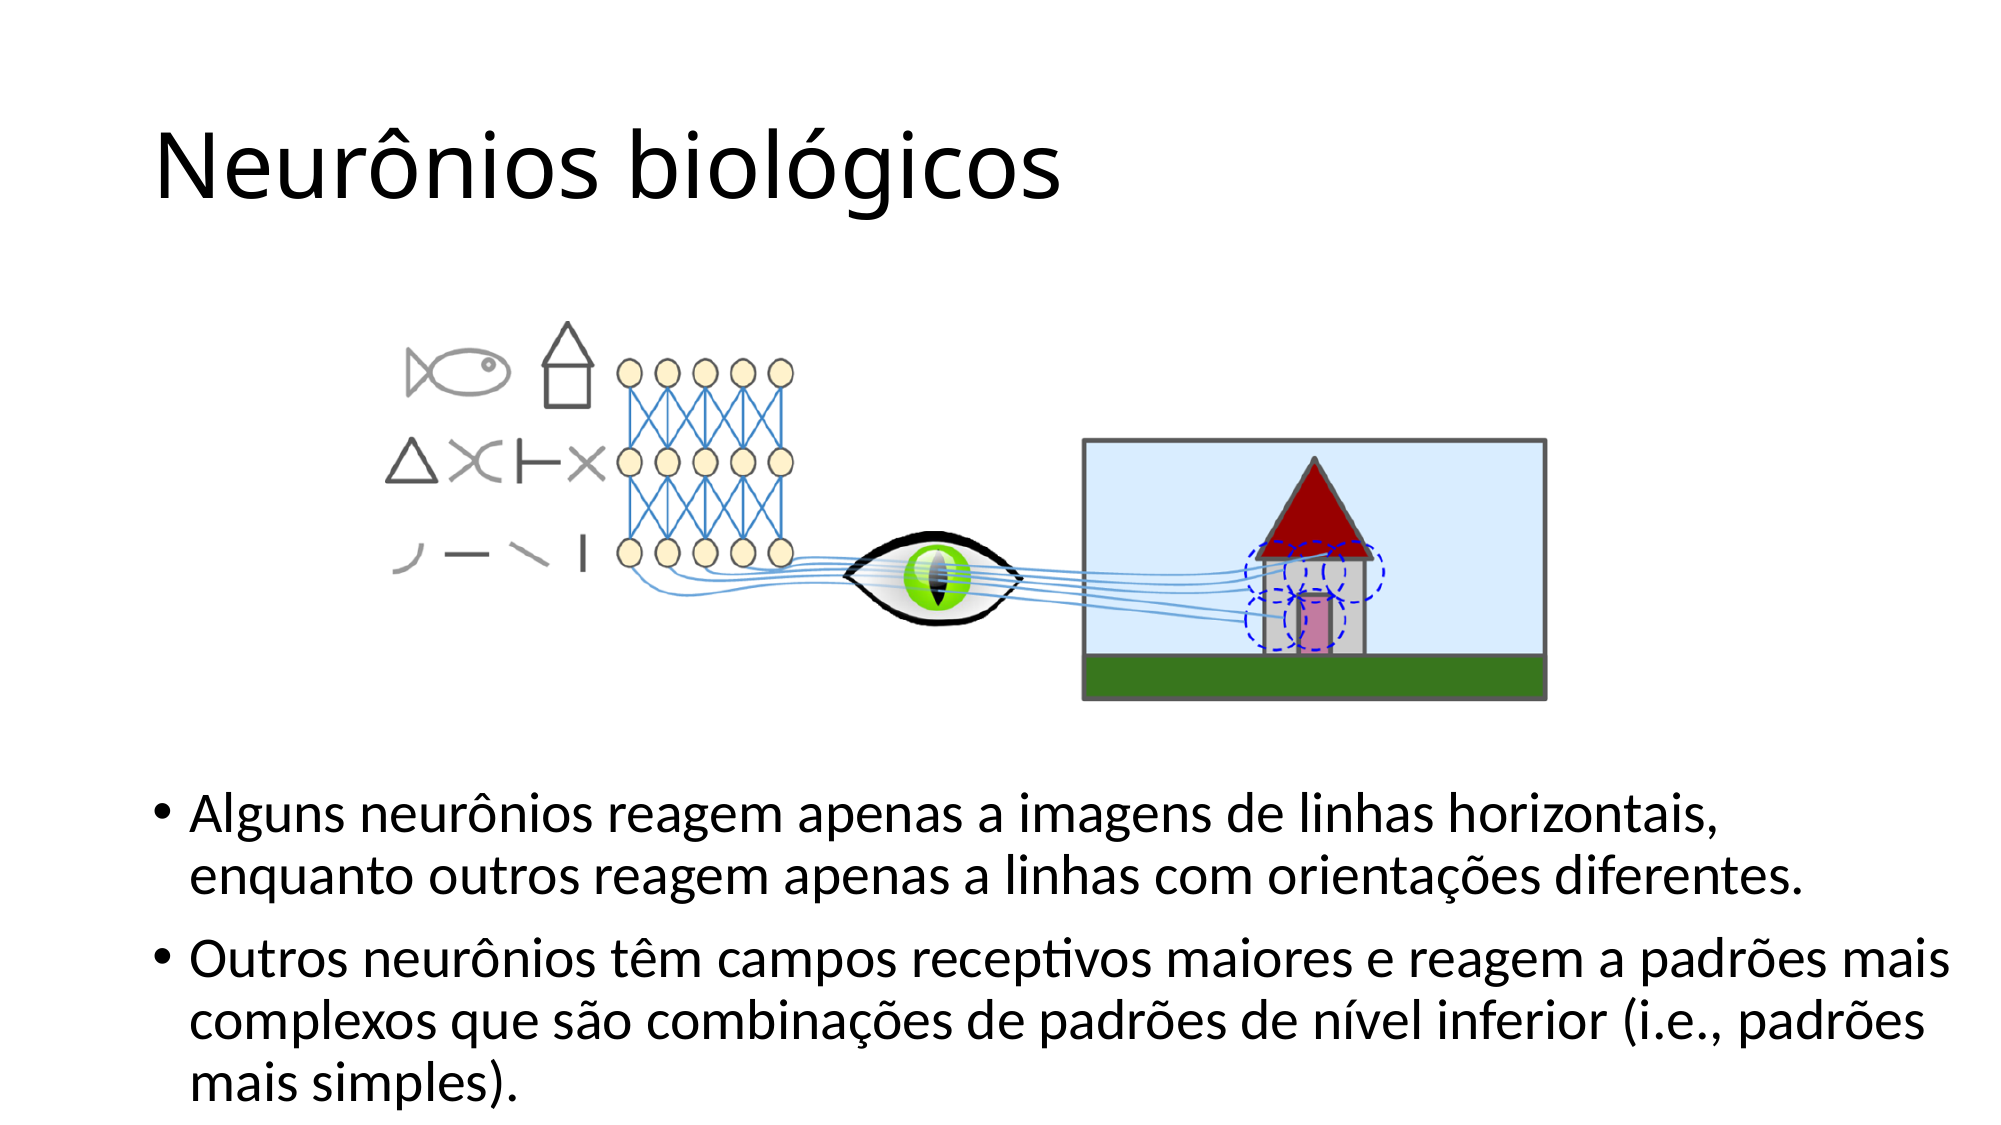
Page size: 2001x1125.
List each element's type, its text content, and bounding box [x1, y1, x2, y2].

picture [382, 319, 1551, 702]
list Alguns neurônios reagem apenas a imagens de linhas horizontais, enquanto outros reagem apenas a linhas com orientações diferentes. Outros neurônios têm campos receptivos maiores e reagem a padrões mais complexos que são combinações de padrões de nível inferior (i.e., padrões mais simples). [137, 775, 1977, 1125]
title Neurônios biológicos [137, 59, 1863, 278]
